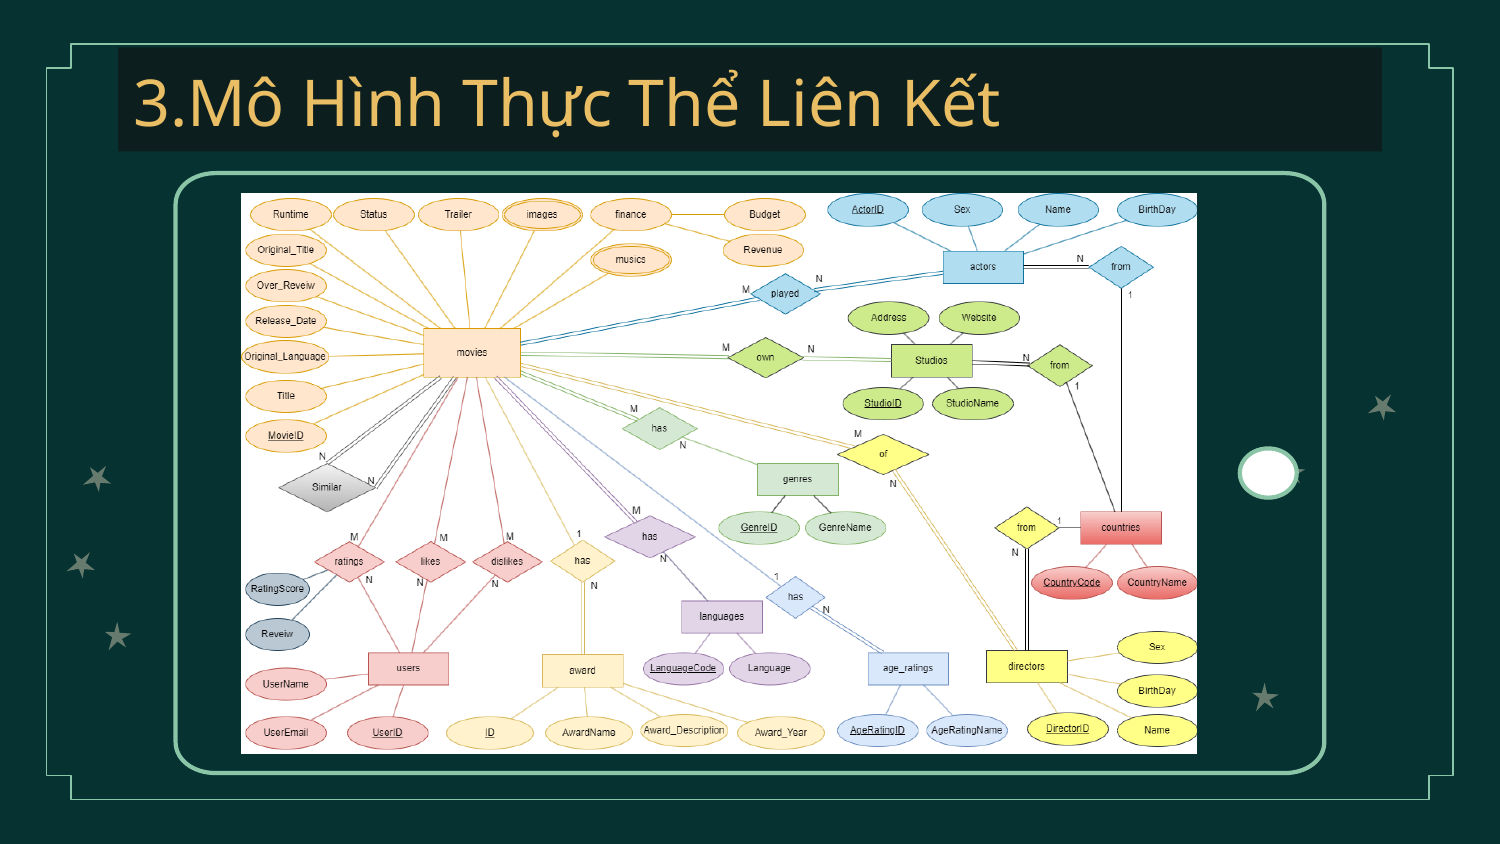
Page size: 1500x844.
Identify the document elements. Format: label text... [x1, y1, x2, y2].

title 3.Mô Hình Thực Thể Liên Kết [118, 47, 1382, 152]
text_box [175, 172, 1325, 774]
